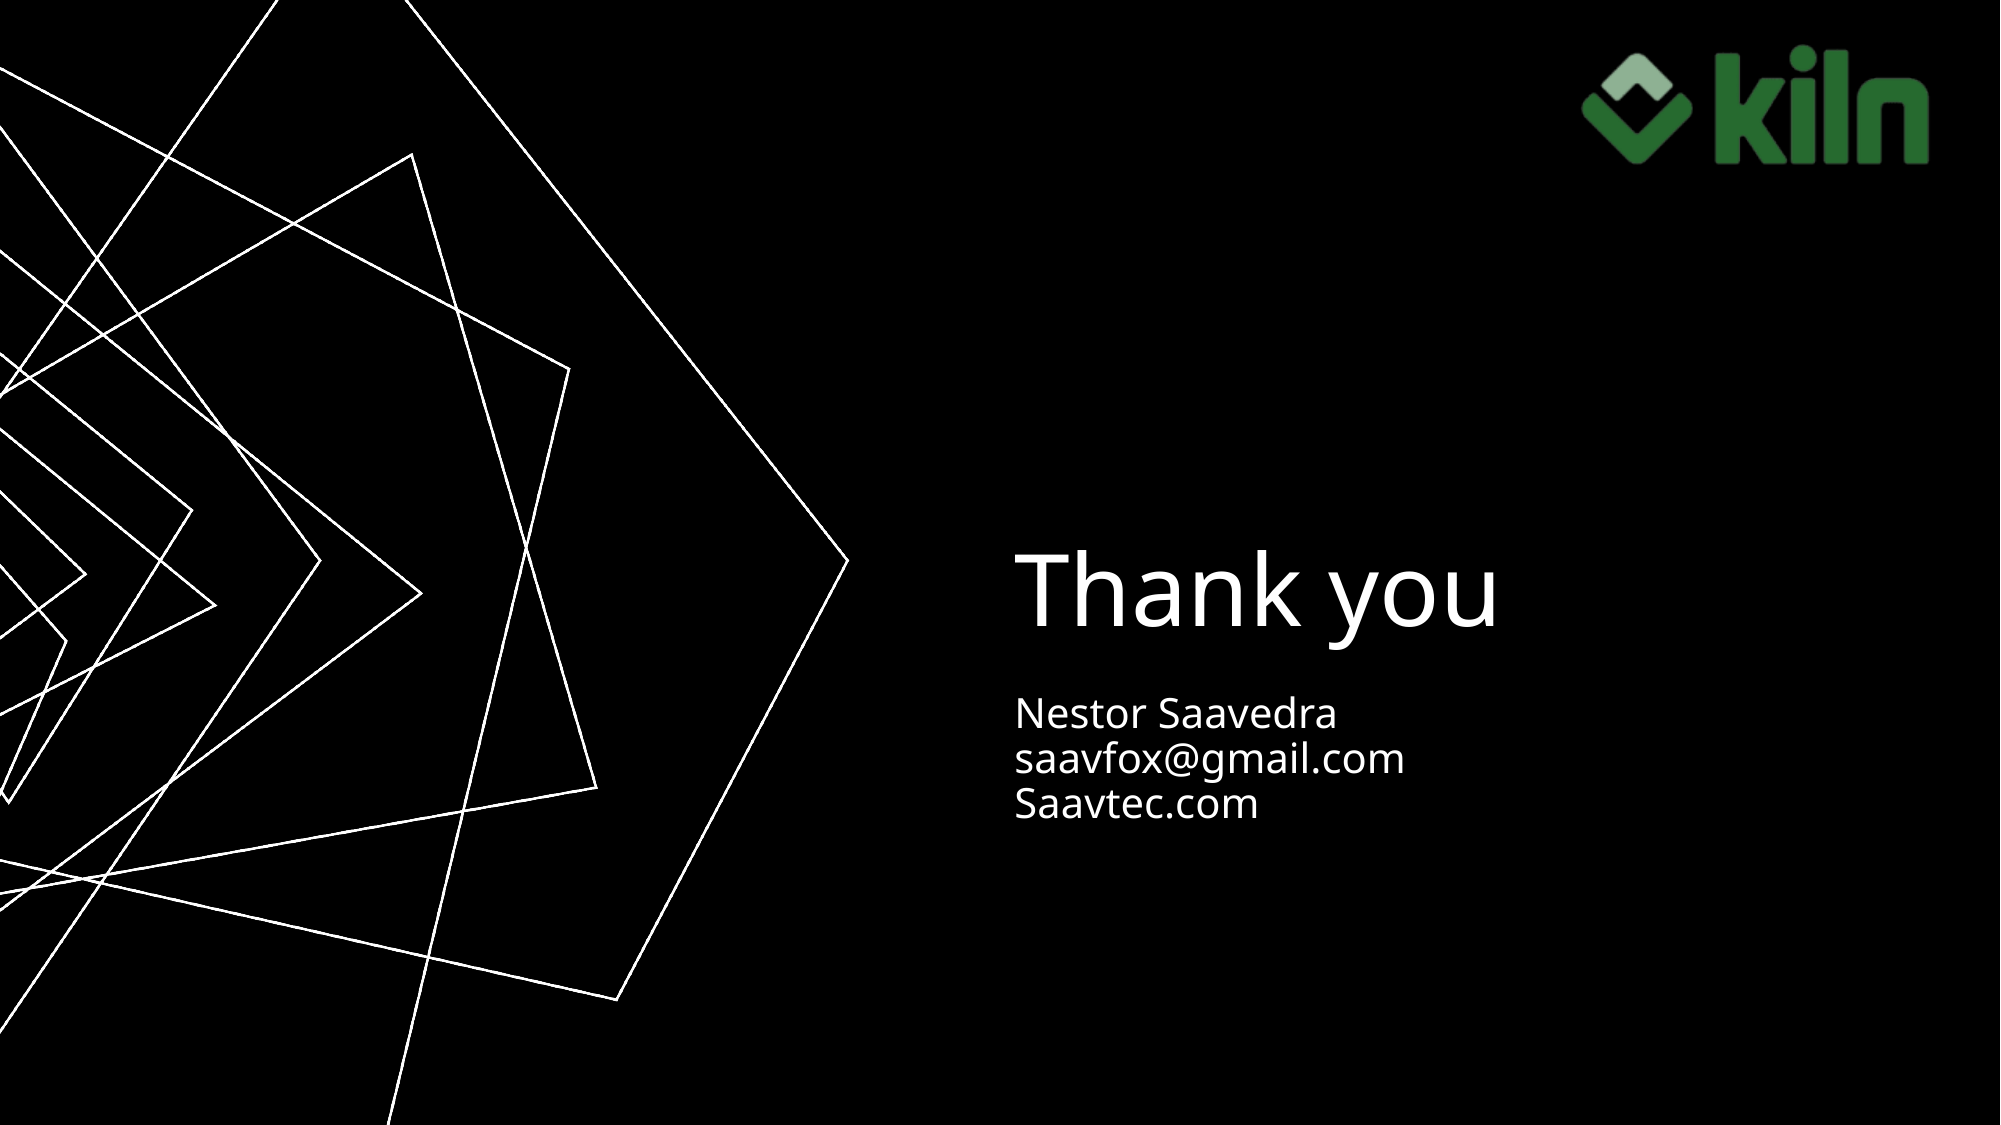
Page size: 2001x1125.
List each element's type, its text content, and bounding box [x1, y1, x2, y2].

picture [0, 0, 851, 1125]
list Nestor Saavedra saavfox@gmail.com Saavtec.com [999, 684, 1829, 1098]
picture [1520, 0, 1991, 341]
title Thank you [999, 61, 1829, 656]
